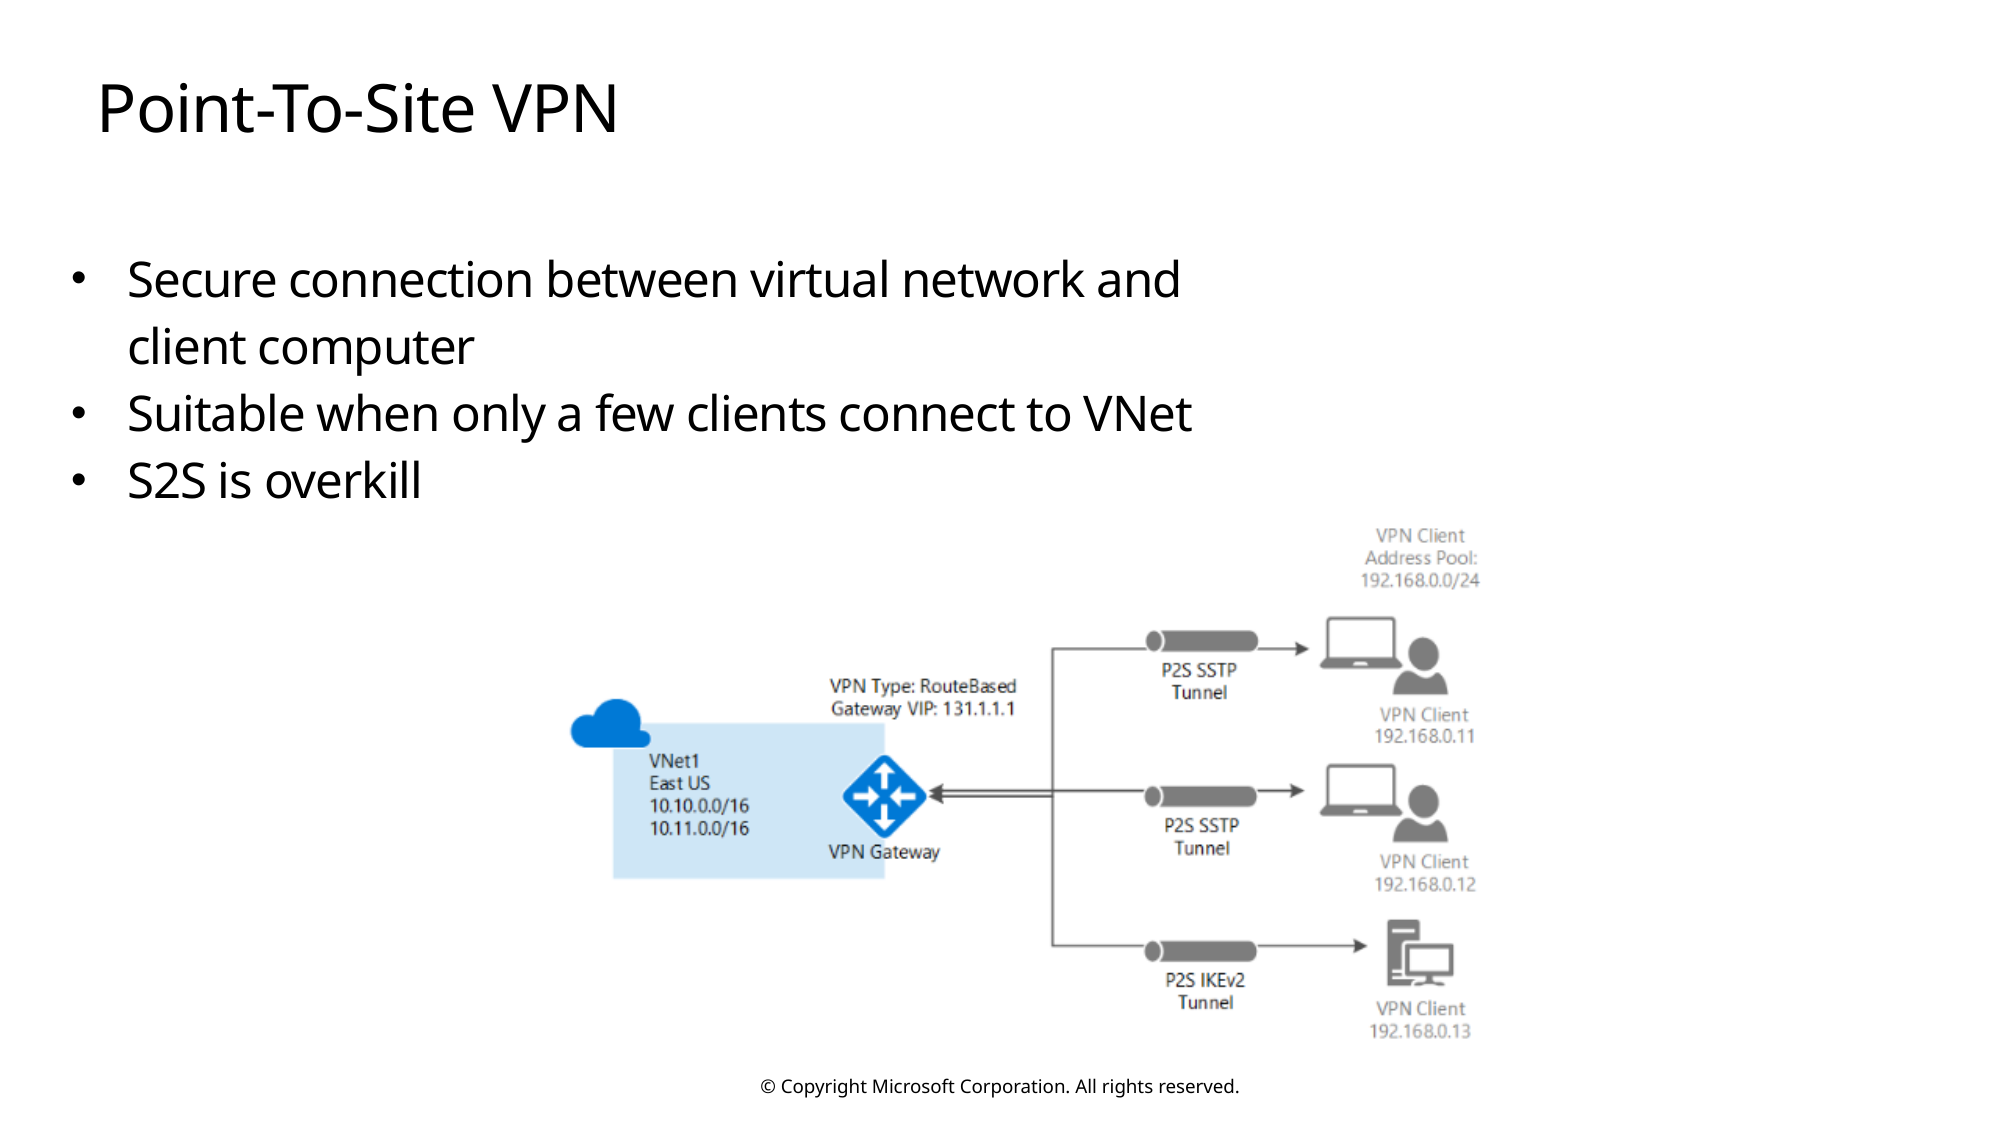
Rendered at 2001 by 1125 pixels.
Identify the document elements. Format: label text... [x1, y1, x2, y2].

text_box Secure connection between virtual network and client computer Suitable when only a few clients connect to VNet S2S is overkill [56, 232, 1279, 1012]
title Point-To-Site VPN [96, 75, 1904, 166]
picture [555, 499, 1499, 1053]
